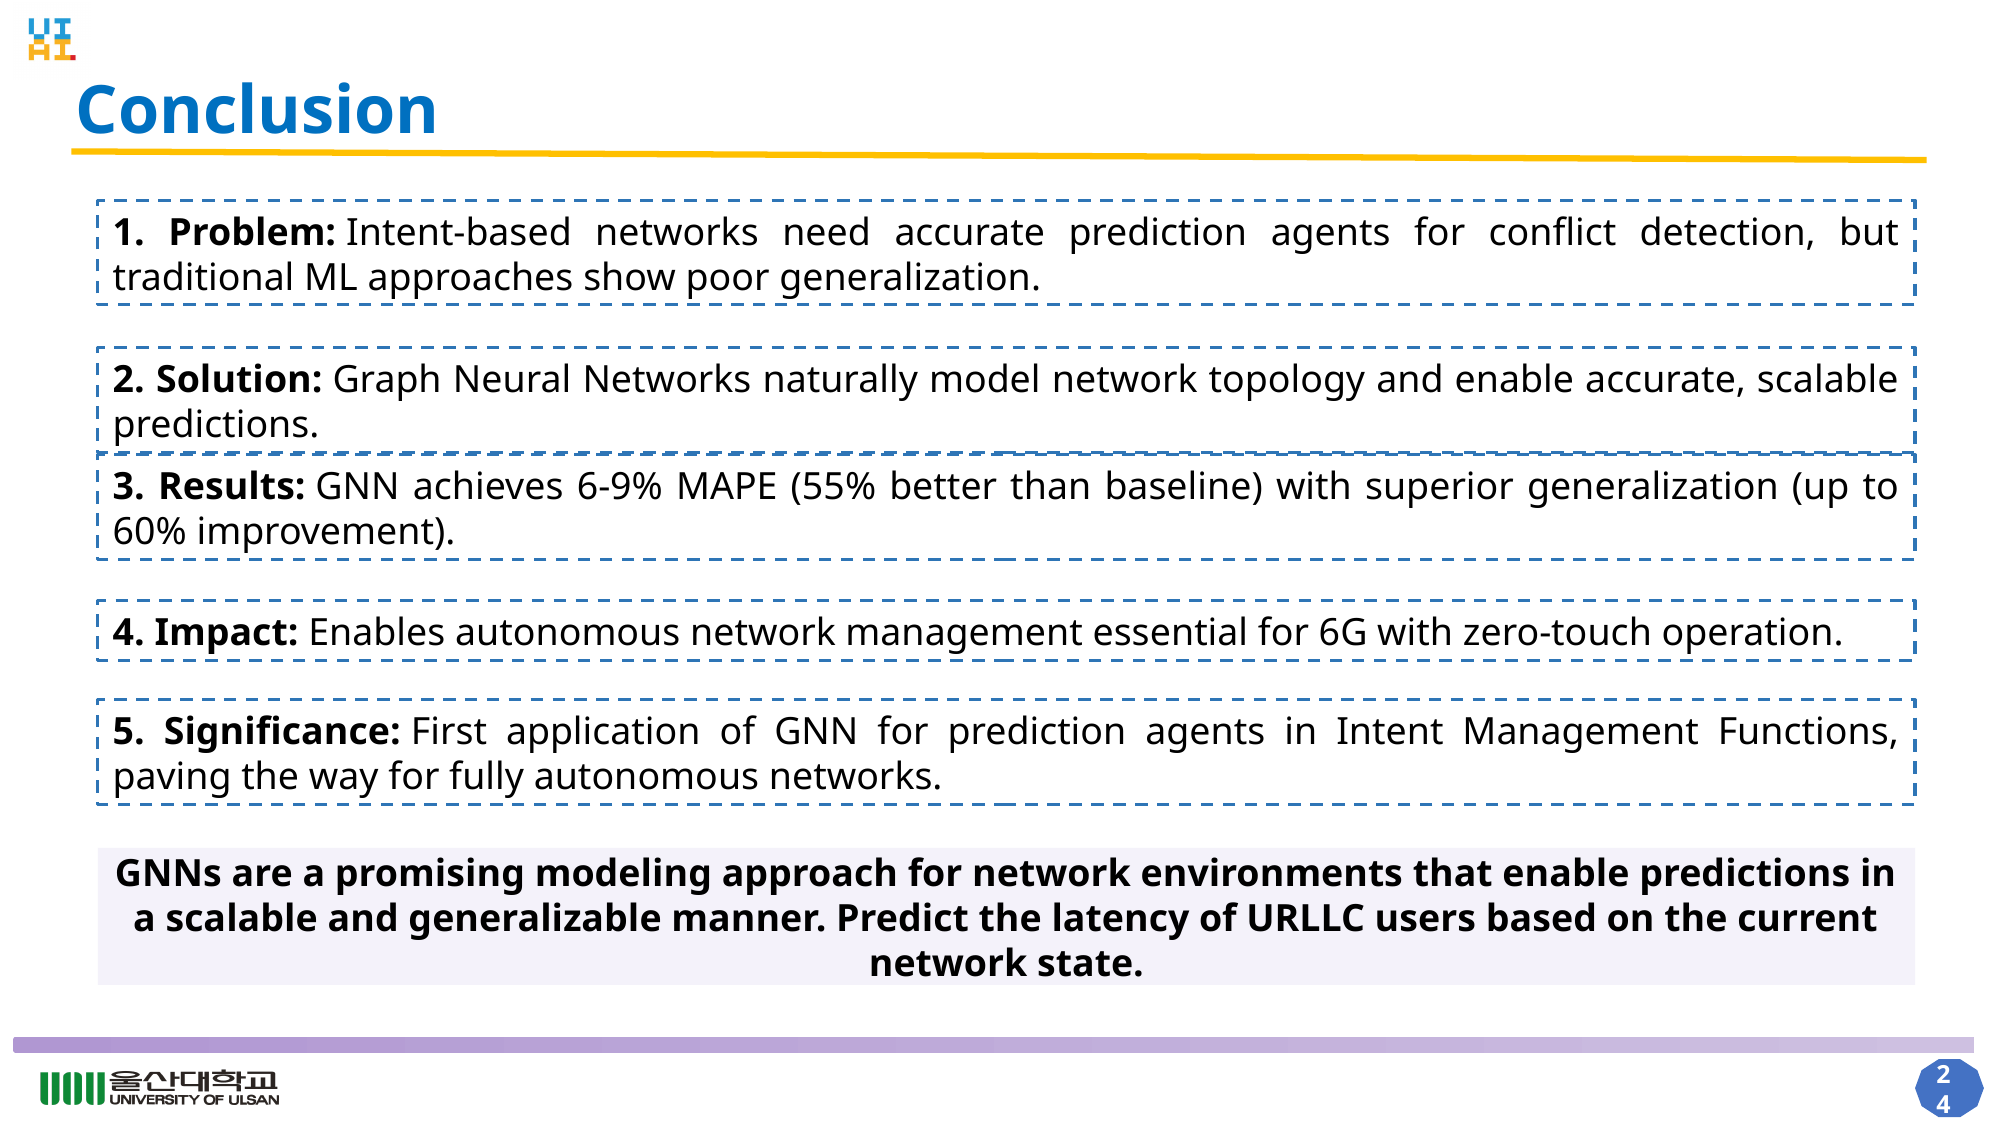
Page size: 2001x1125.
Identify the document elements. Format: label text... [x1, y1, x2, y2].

text_box 1. Problem: Intent-based networks need accurate prediction agents for conflict detection, but traditional ML approaches show poor generalization. [97, 200, 1916, 305]
text_box 5. Significance: First application of GNN for prediction agents in Intent Management Functions, paving the way for fully autonomous networks. [97, 699, 1916, 805]
text_box 4. Impact: Enables autonomous network management essential for 6G with zero-touch operation. [97, 600, 1916, 661]
picture [13, 2, 91, 81]
text_box GNNs are a promising modeling approach for network environments that enable predictions in a scalable and generalizable manner. Predict the latency of URLLC users based on the current network state. [97, 847, 1916, 986]
text_box Conclusion [60, 59, 455, 155]
text_box [12, 1035, 1976, 1054]
text_box 24 [1913, 1058, 1985, 1119]
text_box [71, 151, 1927, 160]
picture [15, 1064, 303, 1119]
text_box 3. Results: GNN achieves 6-9% MAPE (55% better than baseline) with superior generalization (up to 60% improvement). [97, 454, 1916, 560]
text_box 2. Solution: Graph Neural Networks naturally model network topology and enable accurate, scalable predictions. [97, 347, 1916, 453]
